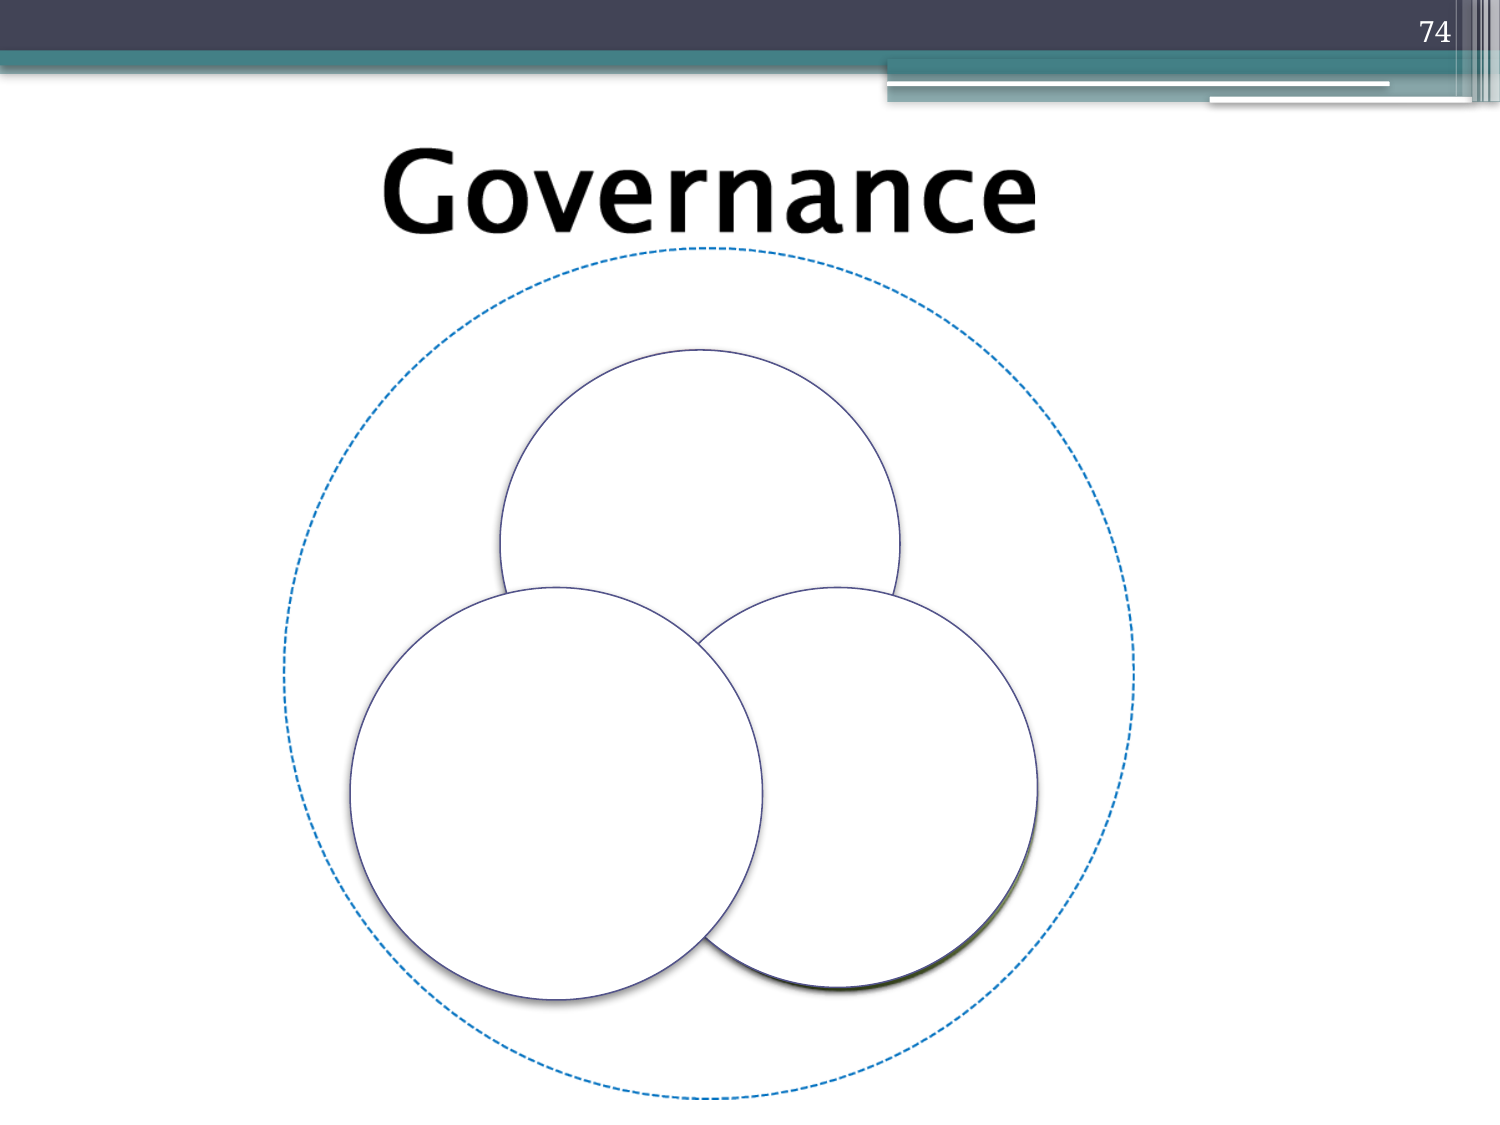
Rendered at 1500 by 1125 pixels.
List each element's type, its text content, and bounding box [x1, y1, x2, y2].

picture [249, 136, 1151, 1101]
slide_number 74 [1340, 0, 1466, 61]
